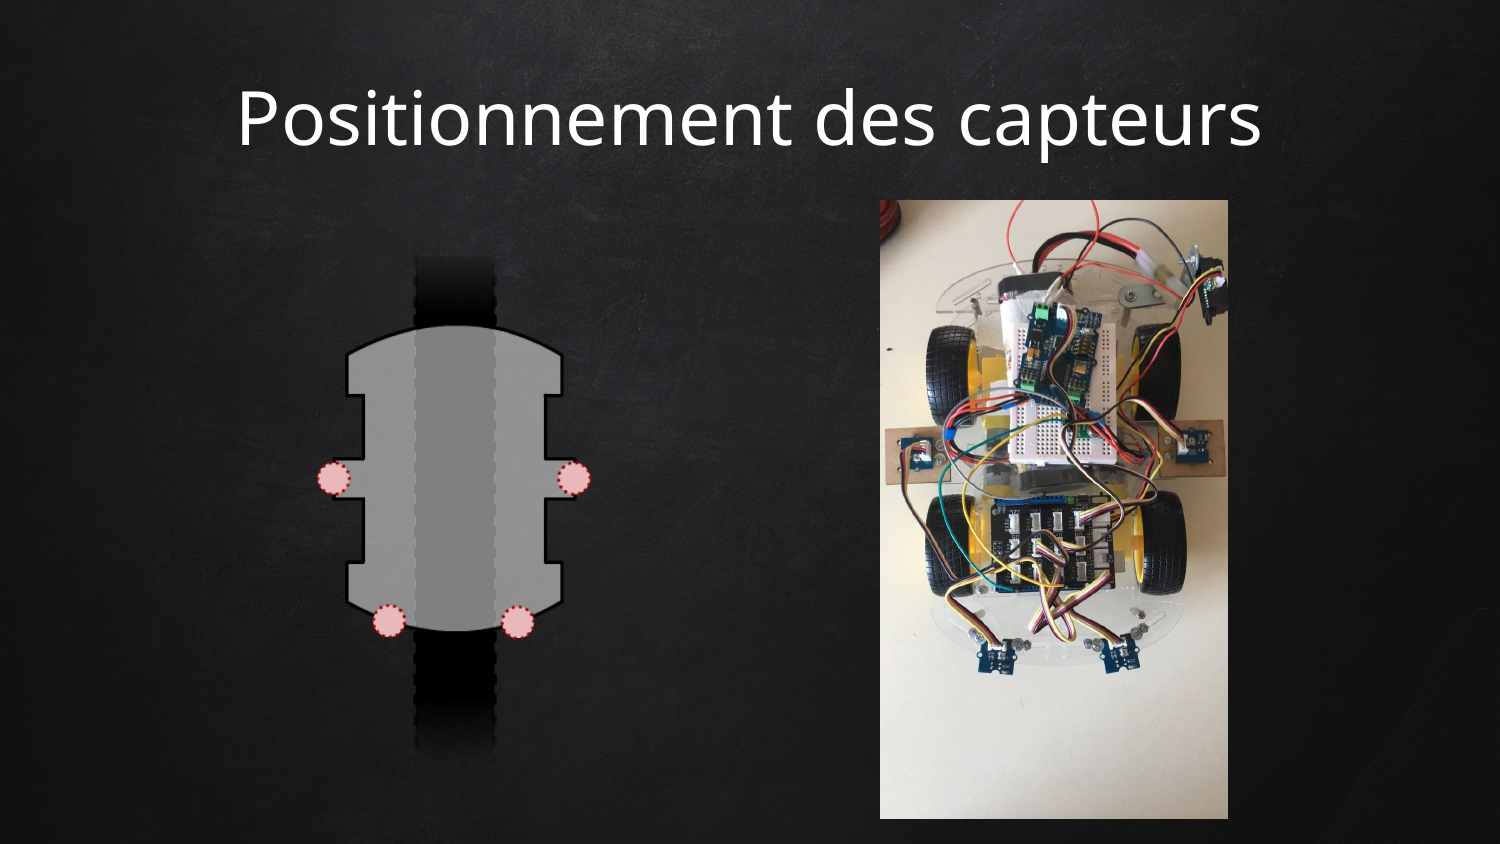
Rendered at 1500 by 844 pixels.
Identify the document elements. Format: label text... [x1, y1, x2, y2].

picture [0, 0, 1500, 844]
title Positionnement des capteurs [112, 46, 1388, 176]
